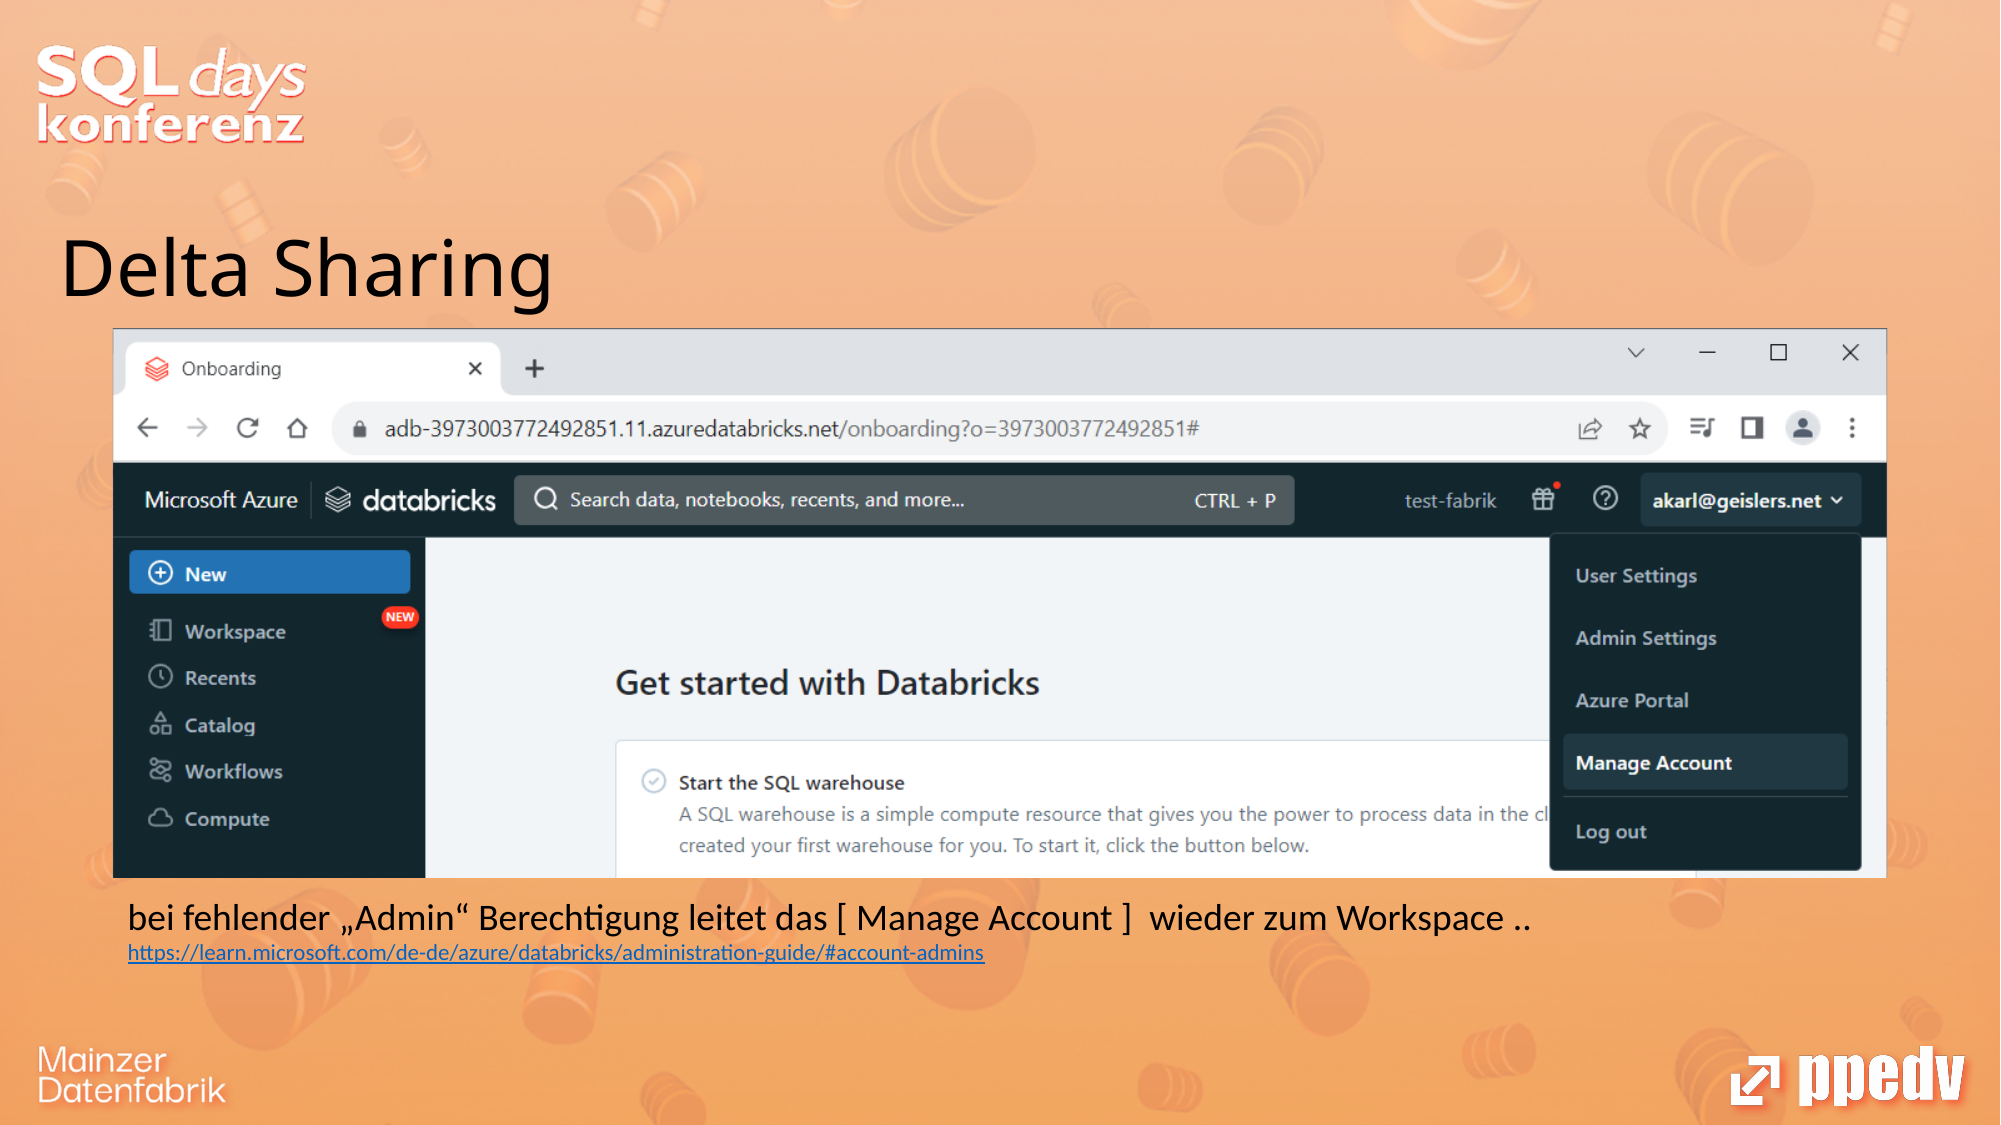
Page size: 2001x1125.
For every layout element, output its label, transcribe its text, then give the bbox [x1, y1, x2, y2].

picture [112, 328, 1888, 878]
picture [17, 35, 325, 169]
picture [1731, 1046, 1965, 1106]
title Delta Sharing [44, 220, 1544, 321]
picture [16, 958, 248, 1125]
text_box bei fehlender „Admin“ Berechtigung leitet das [ Manage Account ] wieder zum Workspace .. https://learn.microsoft.com/de-de/azure/databricks/administration-guide/#account-admins [112, 885, 1690, 973]
